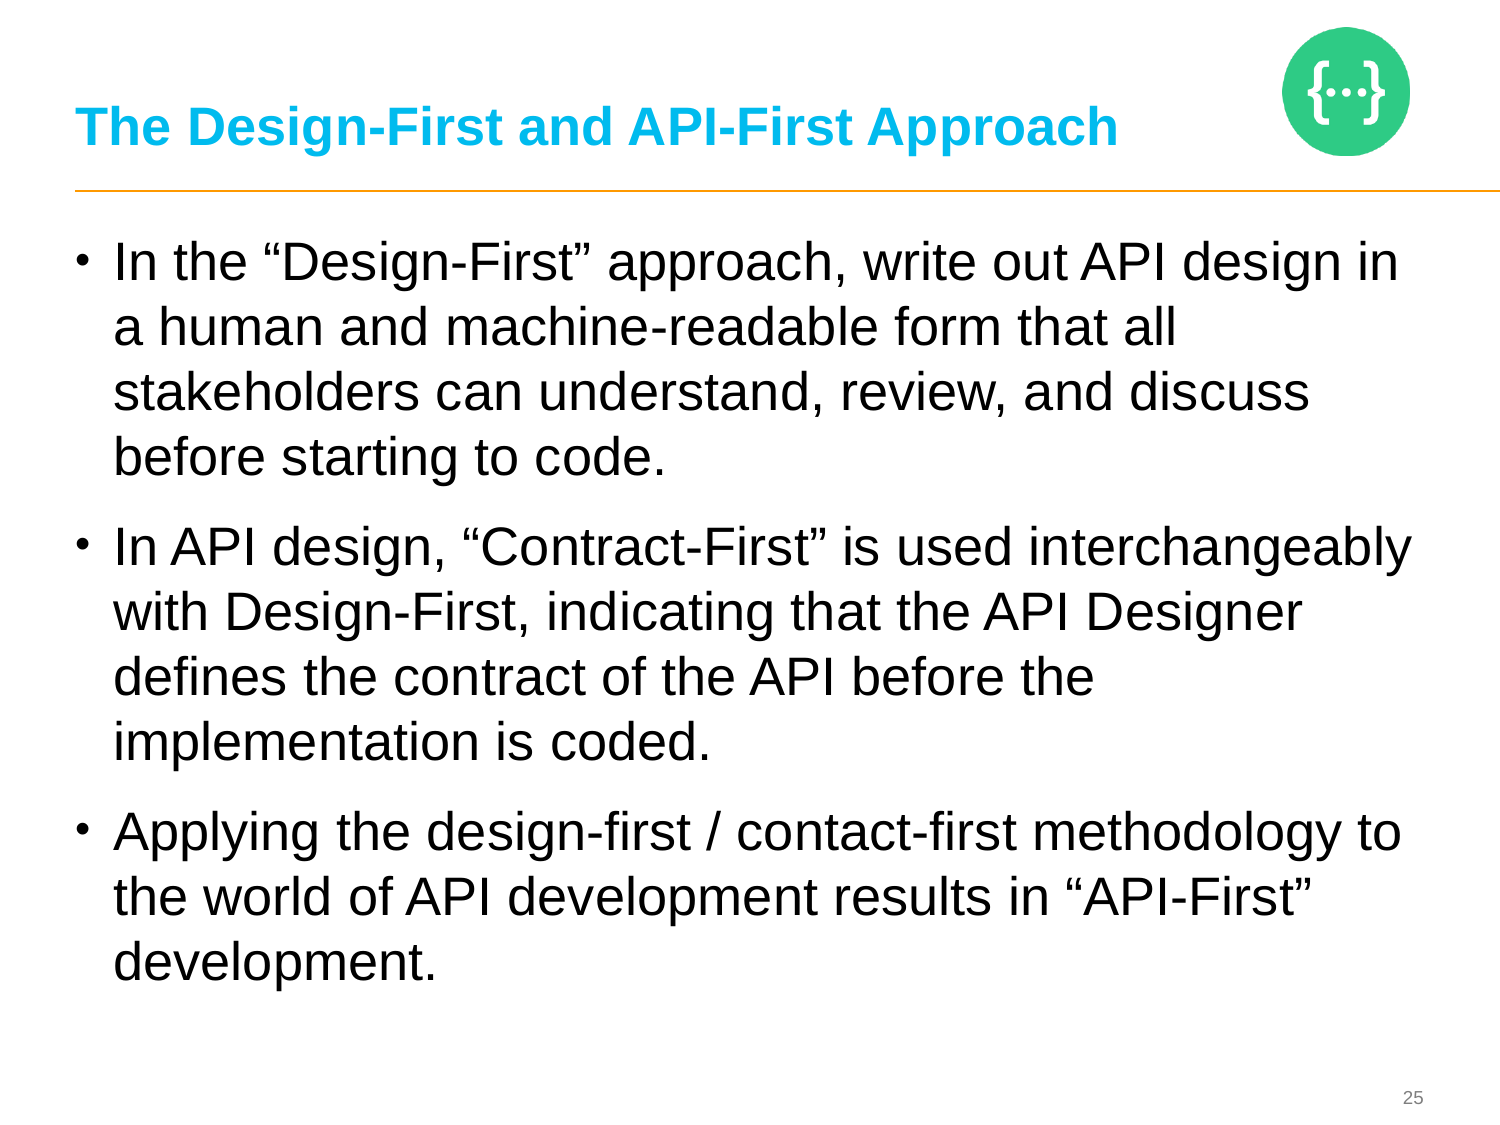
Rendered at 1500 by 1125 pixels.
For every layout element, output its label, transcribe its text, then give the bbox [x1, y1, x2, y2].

title The Design-First and API-First Approach [75, 27, 1422, 157]
list In the “Design-First” approach, write out API design in a human and machine-readable form that all stakeholders can understand, review, and discuss before starting to code. In API design, “Contract-First” is used interchangeably with Design-First, indicating that the API Designer defines the contract of the API before the implementation is coded. Applying the design-first / contact-first methodology to the world of API development results in “API-First” development. [75, 226, 1425, 1018]
